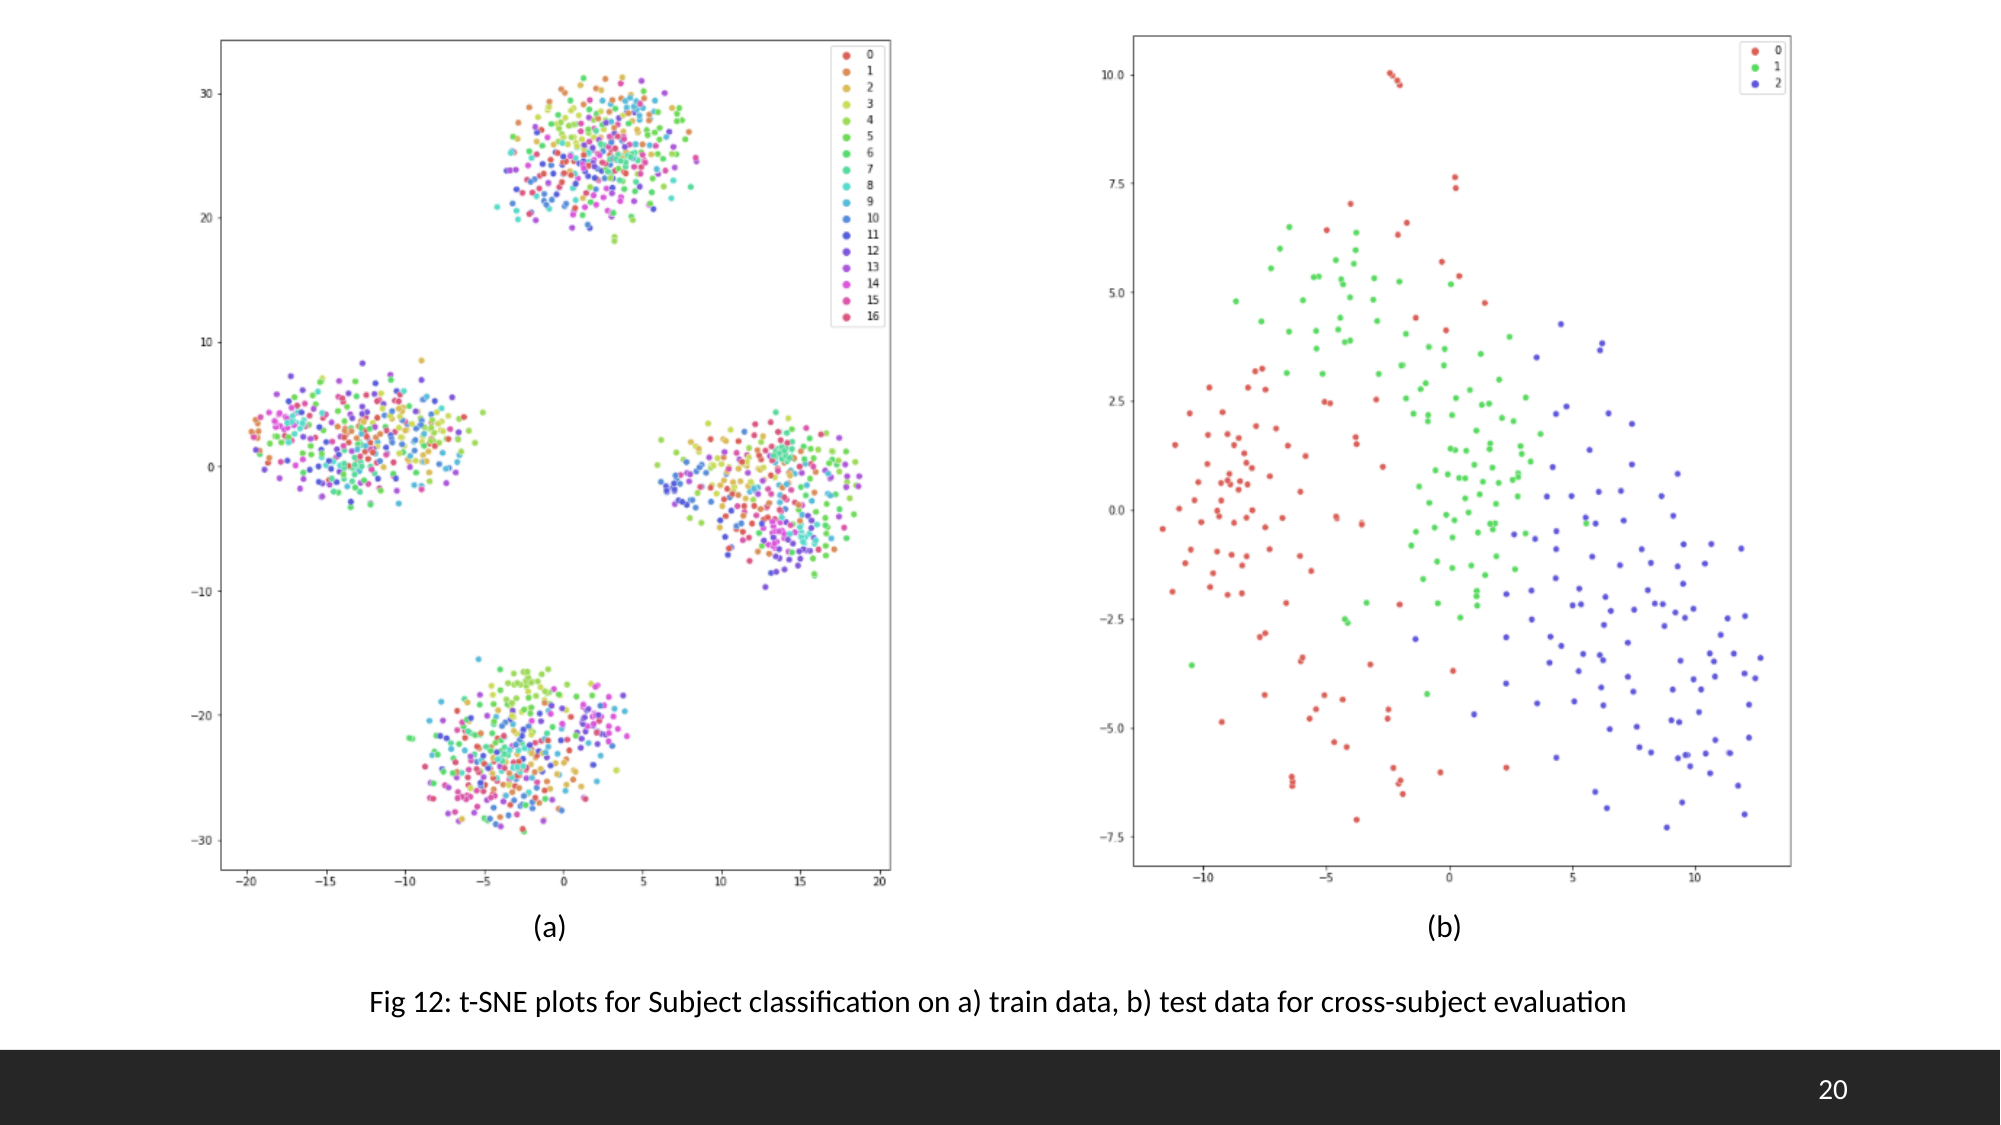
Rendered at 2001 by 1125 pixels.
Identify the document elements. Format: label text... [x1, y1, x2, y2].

picture [189, 20, 910, 891]
text_box (b) [1066, 898, 1824, 951]
text_box (a) [171, 898, 929, 951]
text_box Fig 12: t-SNE plots for Subject classification on a) train data, b) test data for cross-subject evaluation [146, 973, 1852, 1026]
slide_number 20 [1803, 1057, 1932, 1118]
picture [1085, 21, 1802, 890]
